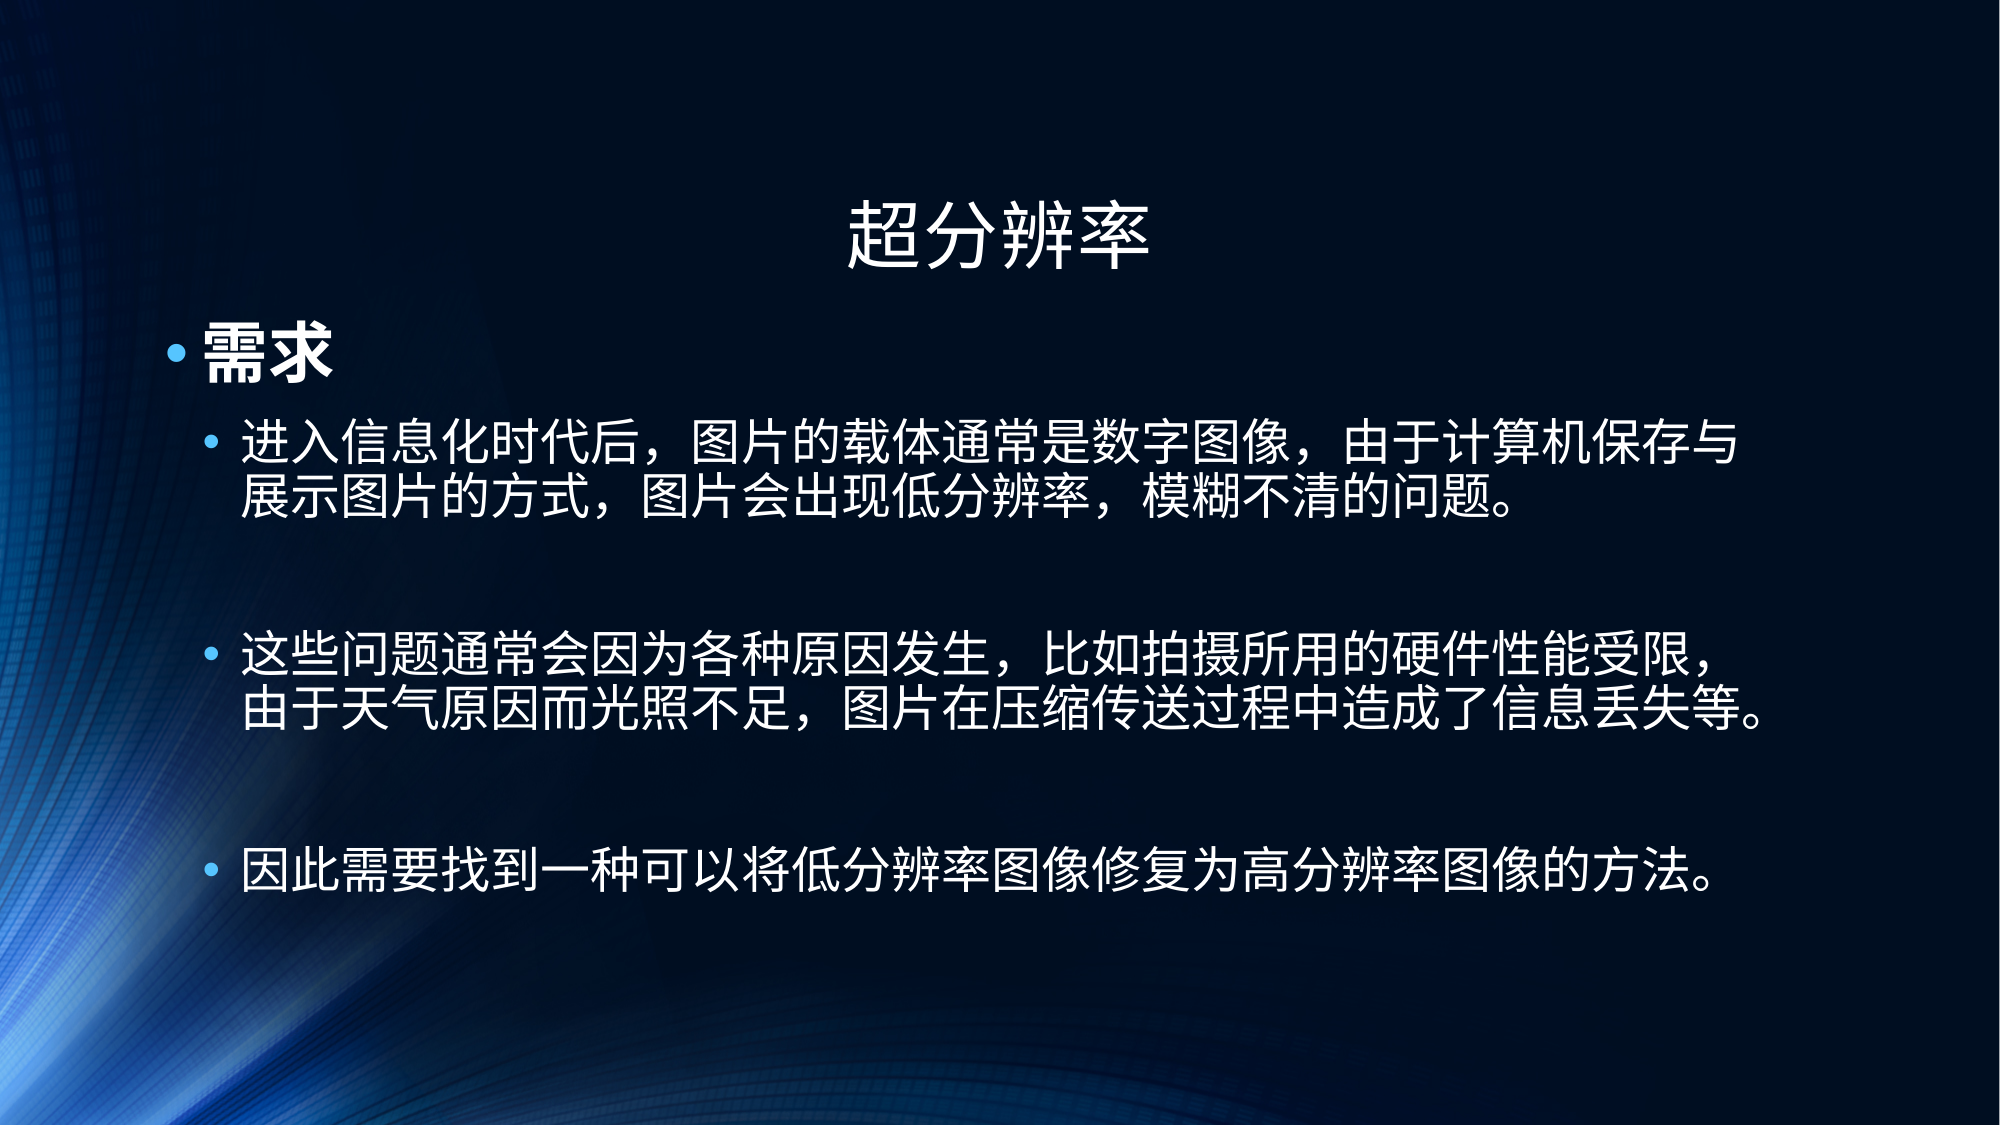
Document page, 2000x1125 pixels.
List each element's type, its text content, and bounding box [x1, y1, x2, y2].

list 需求 进入信息化时代后，图片的载体通常是数字图像，由于计算机保存与展示图片的方式，图片会出现低分辨率，模糊不清的问题。 这些问题通常会因为各种原因发生，比如拍摄所用的硬件性能受限，由于天气原因而光照不足，图片在压缩传送过程中造成了信息丢失等。 因此需要找到一种可以将低分辨率图像修复为高分辨率图像的方法。 [149, 312, 1786, 1038]
title 超分辨率 [249, 62, 1750, 288]
picture [0, 0, 2000, 1125]
